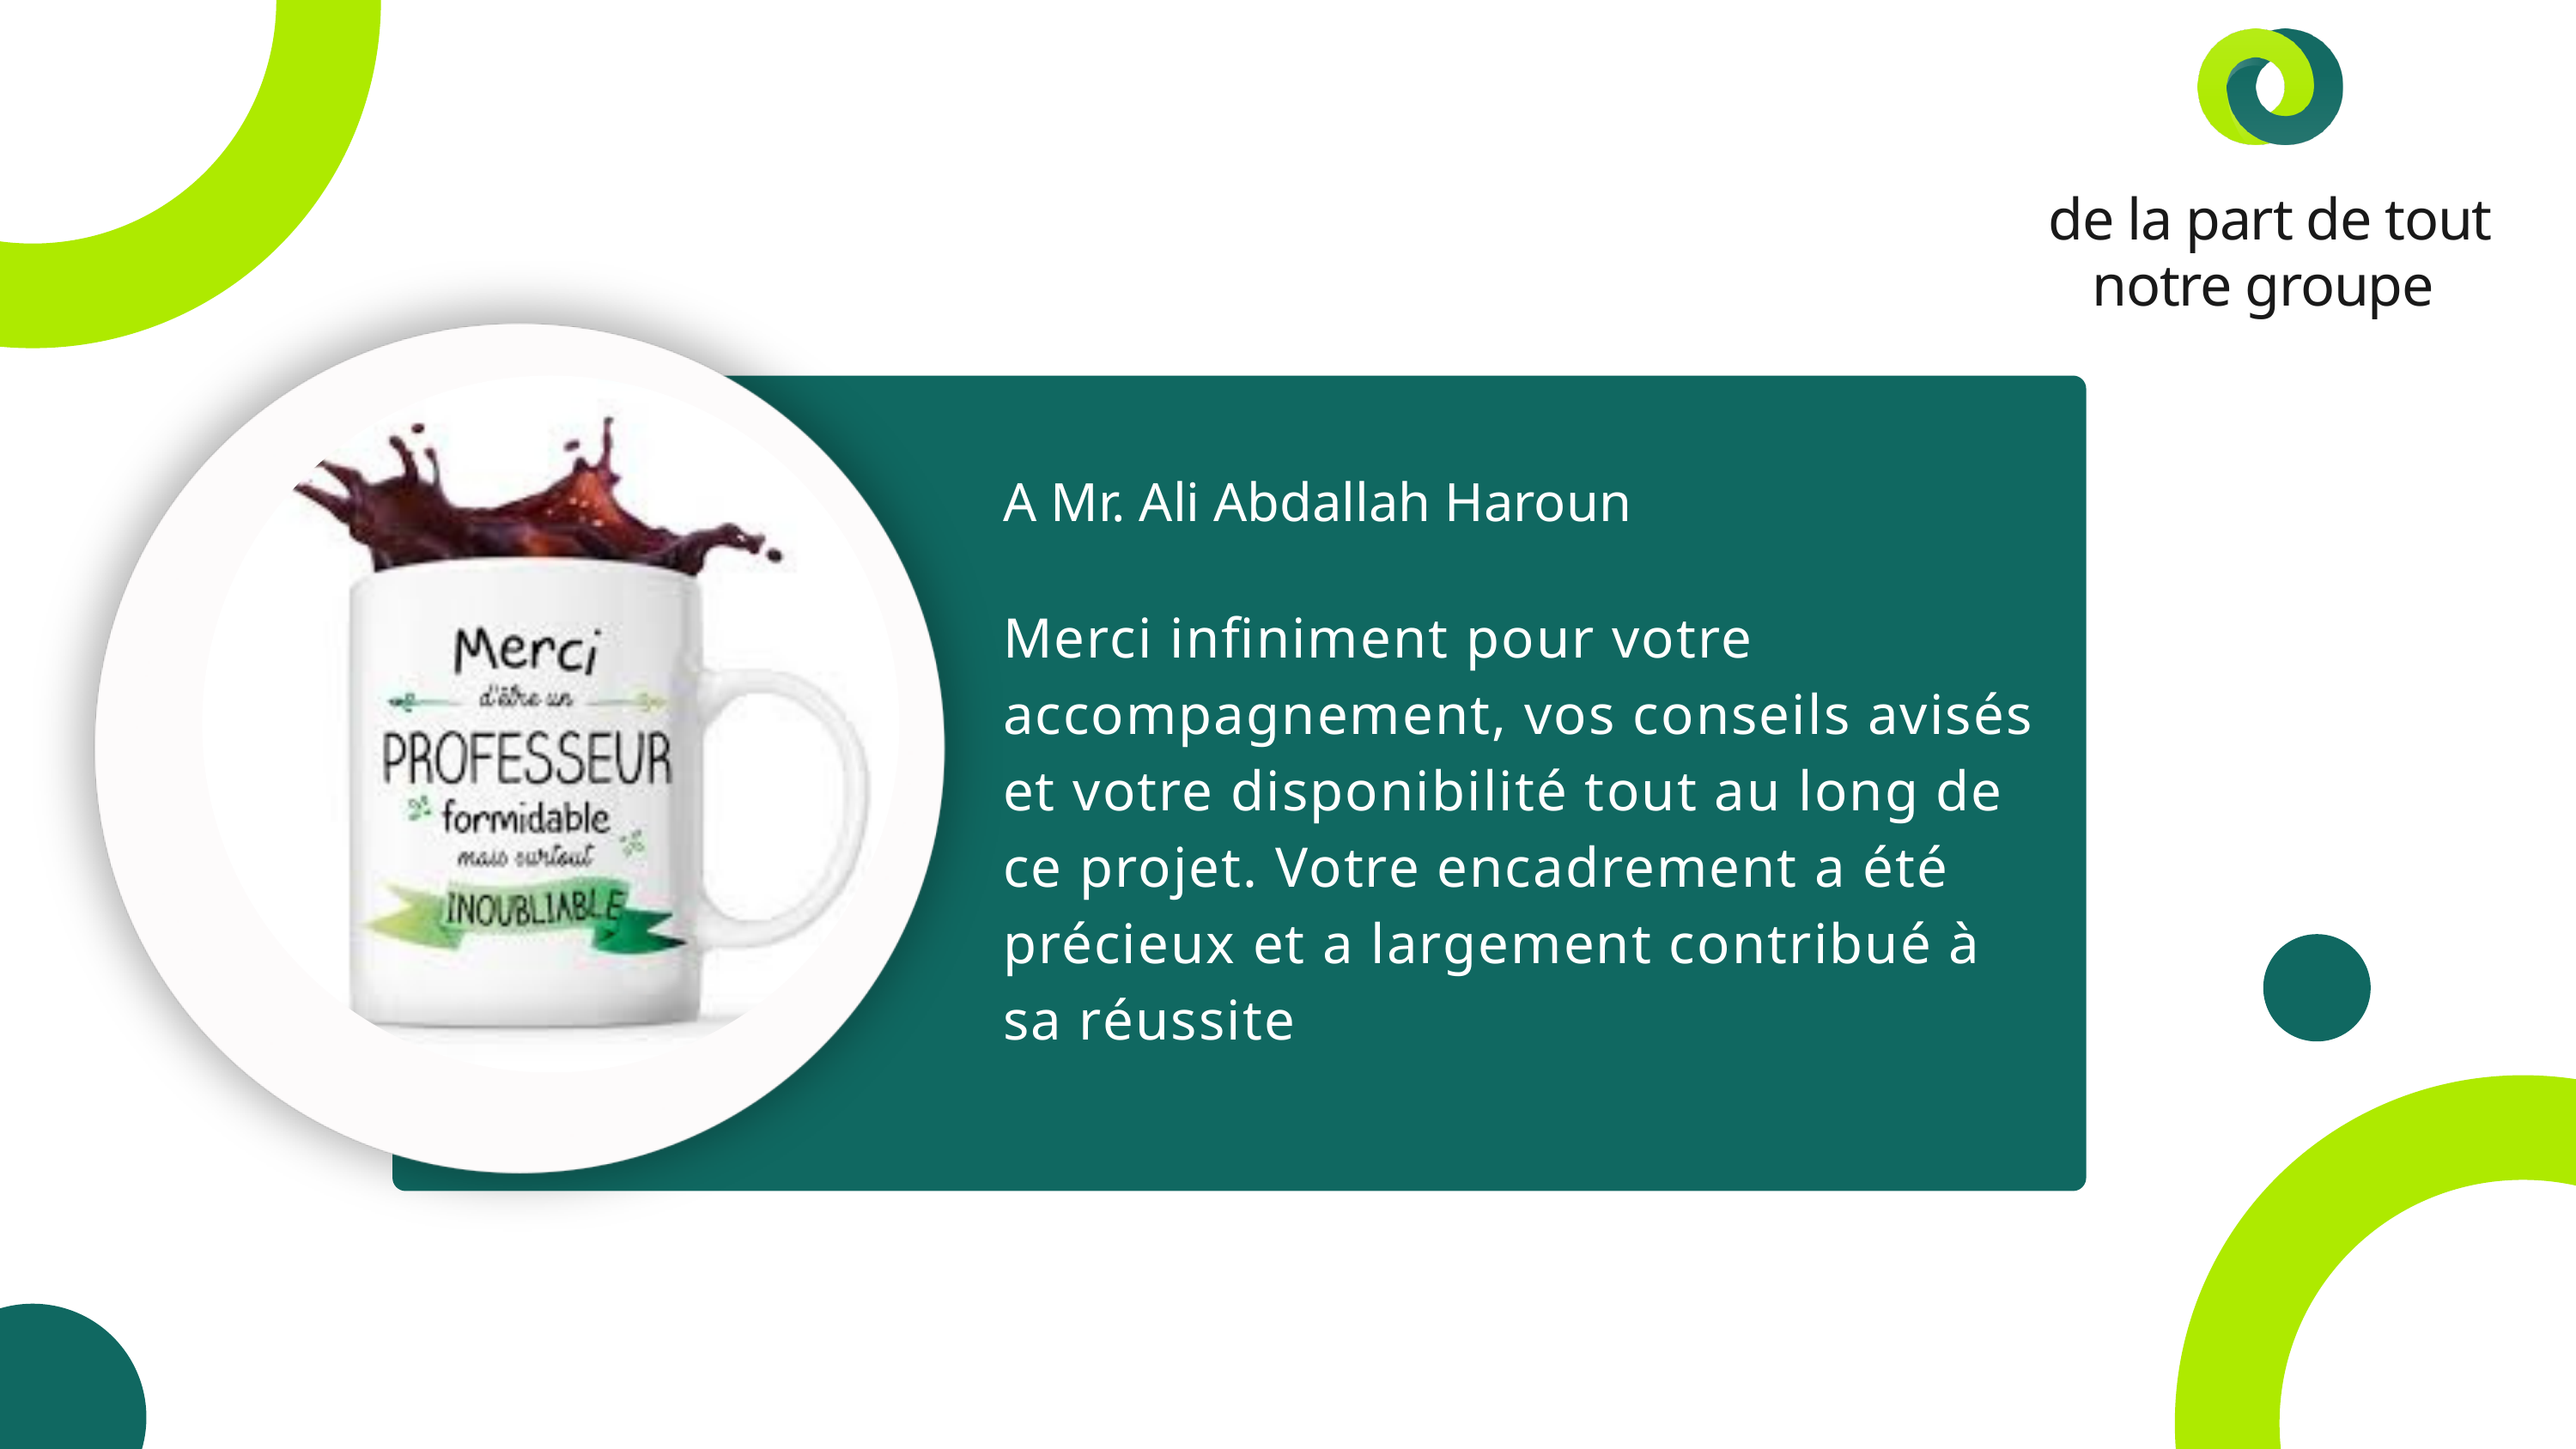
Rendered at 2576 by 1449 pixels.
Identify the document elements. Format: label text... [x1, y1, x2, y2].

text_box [202, 375, 900, 1073]
text_box [2197, 28, 2343, 145]
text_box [0, 0, 329, 296]
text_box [2263, 933, 2372, 1042]
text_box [0, 1303, 147, 1449]
text_box [33, 261, 1004, 1232]
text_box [2227, 1127, 2576, 1449]
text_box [392, 375, 2087, 1191]
text_box de la part de tout notre groupe [2017, 185, 2524, 318]
